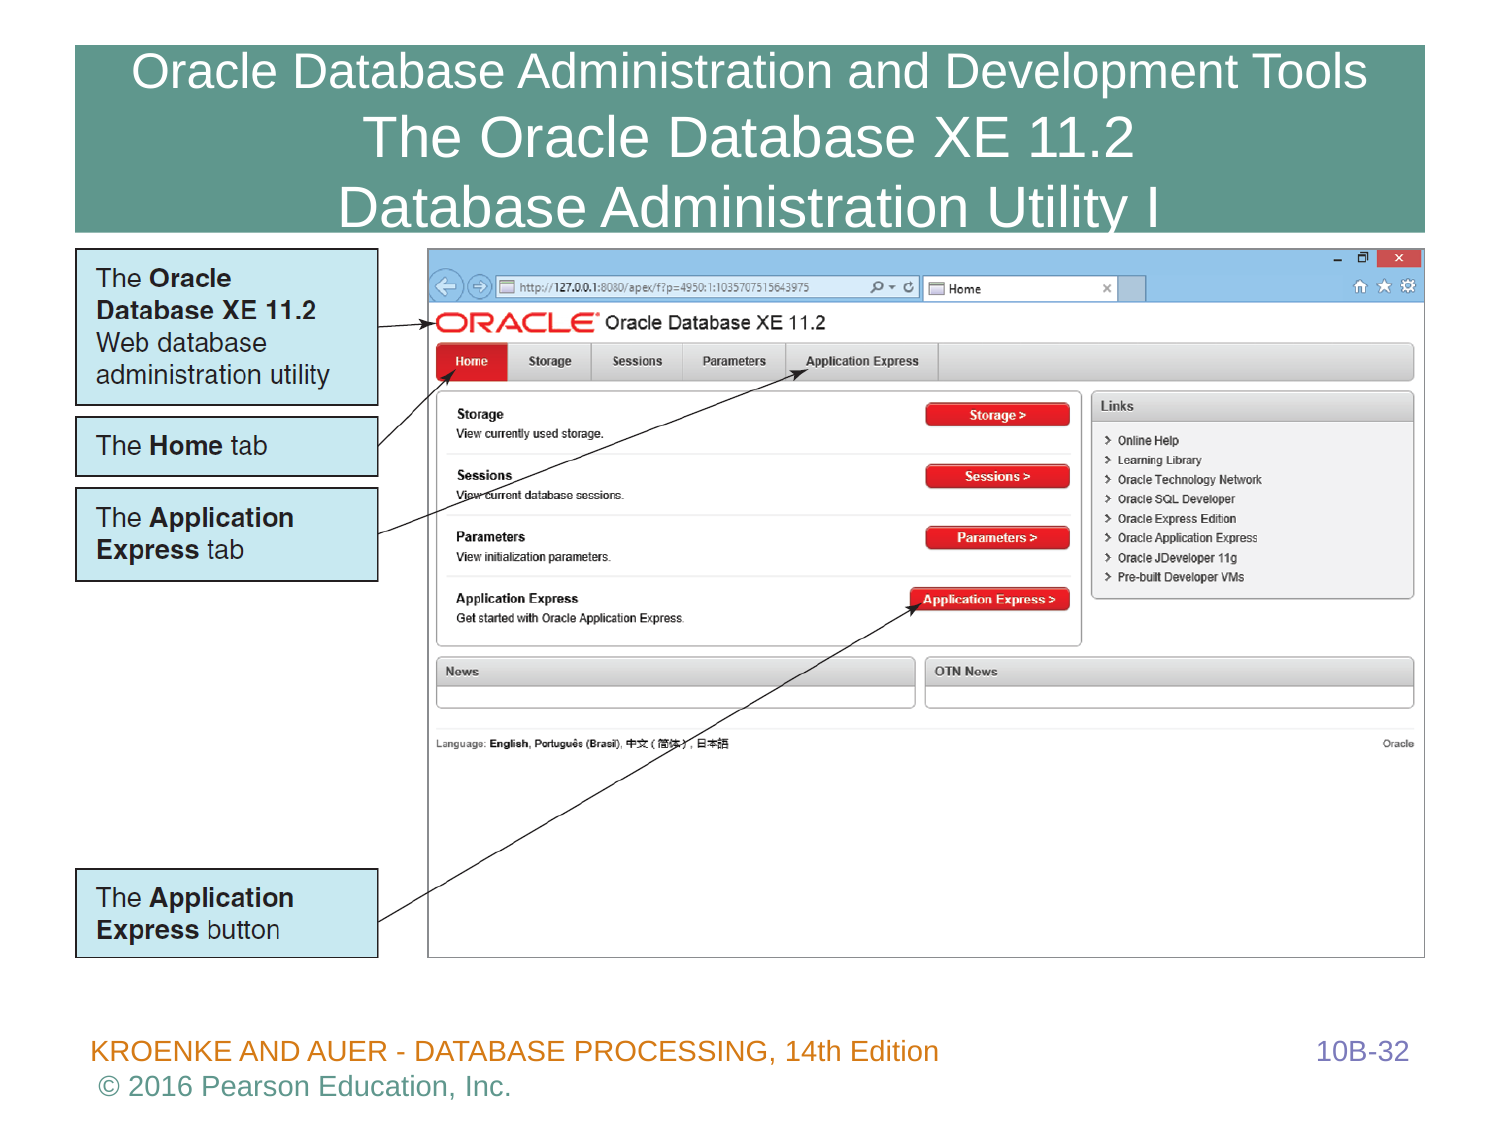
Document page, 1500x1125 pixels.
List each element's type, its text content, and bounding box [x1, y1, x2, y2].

slide_number 10B-32 [1074, 1024, 1426, 1103]
footer KROENKE AND AUER - DATABASE PROCESSING, 14th Edition © 2016 Pearson Education, Inc. [74, 1024, 963, 1104]
picture [74, 248, 1426, 958]
title Oracle Database Administration and Development Tools The Oracle Database XE 11.2 Database Administration Utility I [74, 44, 1426, 233]
